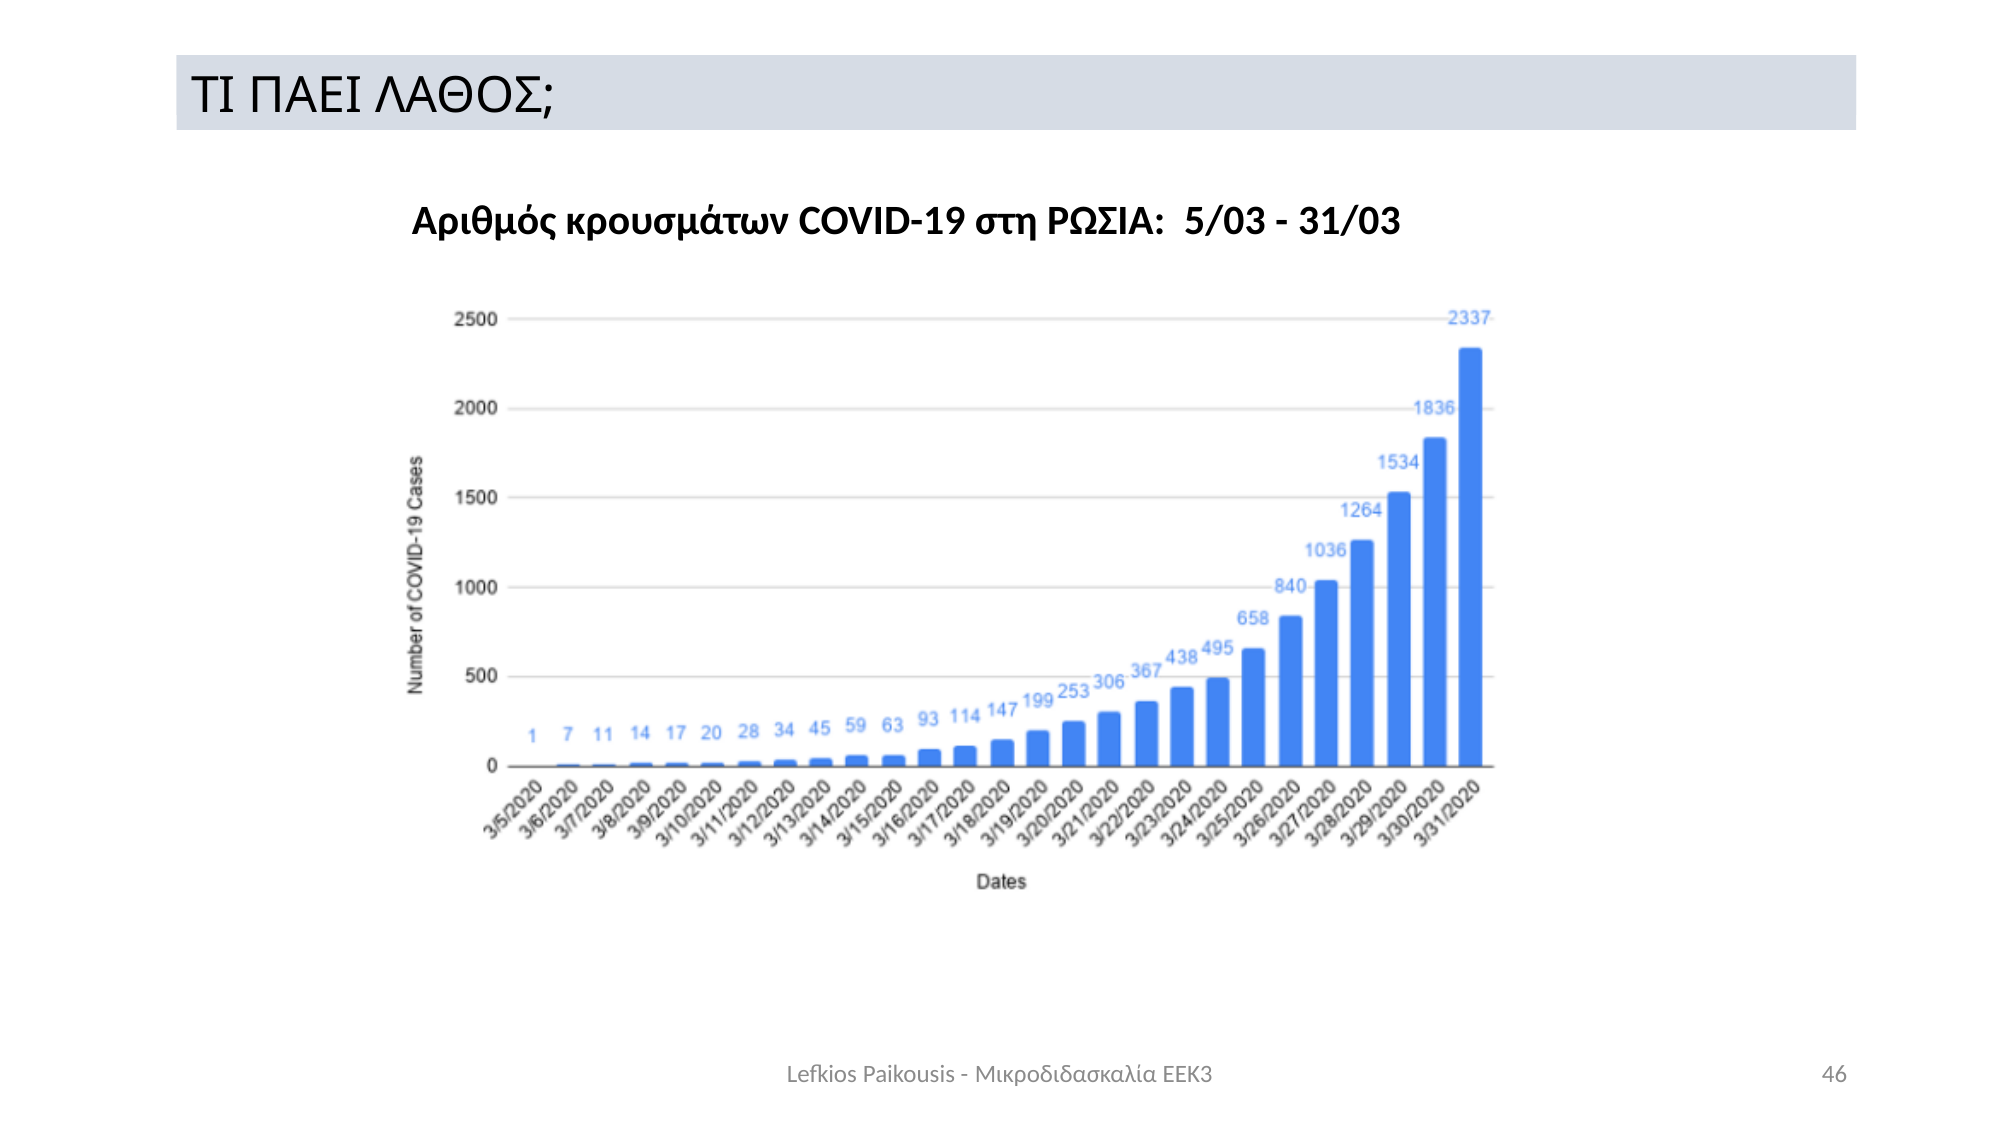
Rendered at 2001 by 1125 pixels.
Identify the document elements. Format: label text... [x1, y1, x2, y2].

footer Lefkios Paikousis - Μικροδιδασκαλία ΕΕΚ3 [662, 1042, 1338, 1103]
text_box Αριθμός κρουσμάτων COVID-19 στη ΡΩΣΙΑ: 5/03 - 31/03 [397, 185, 1653, 250]
text_box ΤΙ ΠΑΕΙ ΛΑΘΟΣ; [176, 55, 1857, 130]
slide_number 46 [1412, 1042, 1863, 1103]
picture [337, 287, 1551, 910]
